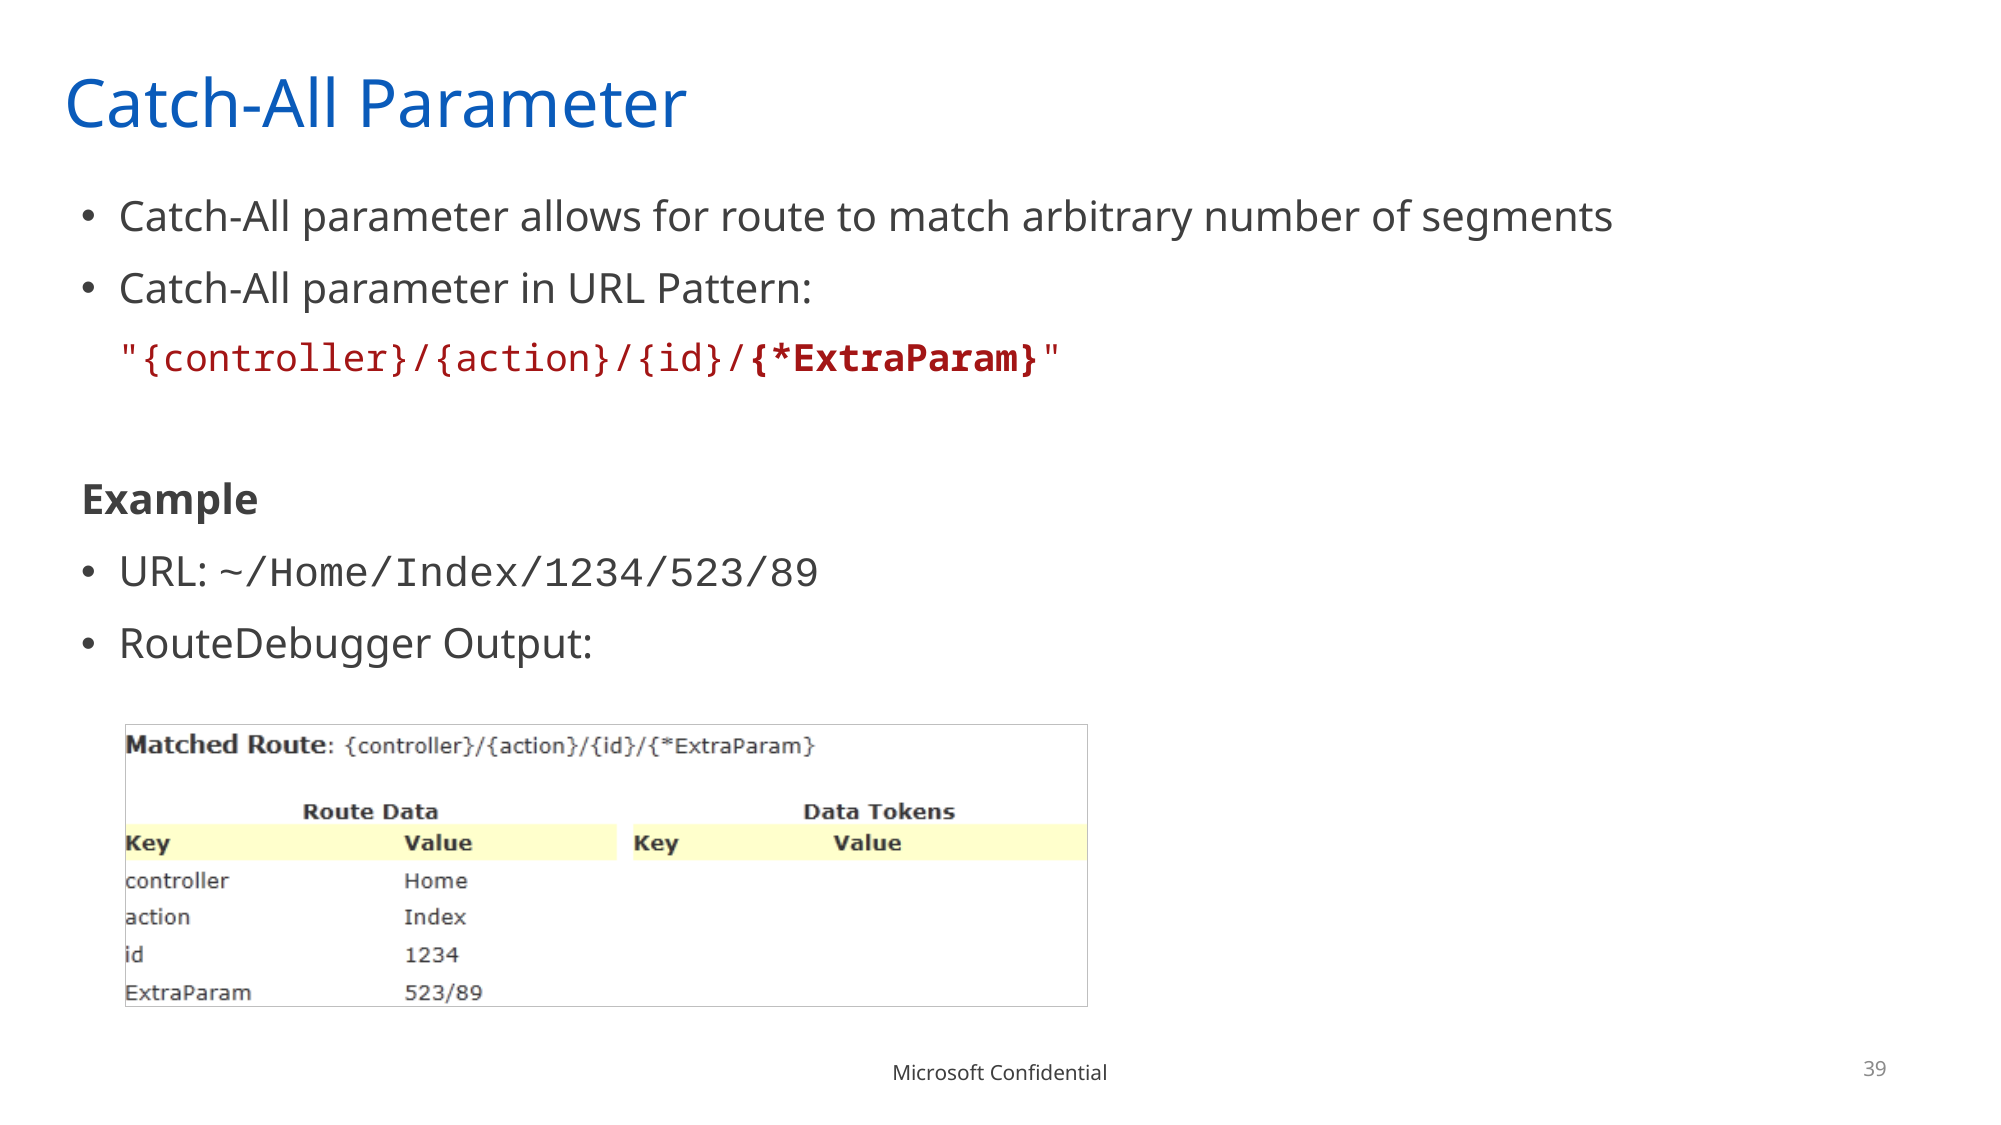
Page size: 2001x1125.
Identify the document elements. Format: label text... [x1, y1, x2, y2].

slide_number 39 [1451, 1040, 1902, 1100]
title Catch-All Parameter [49, 49, 1899, 162]
list Catch-All parameter allows for route to match arbitrary number of segments Catch-All parameter in URL Pattern: "{controller}/{action}/{id}/{*ExtraParam}" Example URL: ~/Home/Index/1234/523/89 RouteDebugger Output: [66, 187, 1899, 1001]
picture [124, 723, 1088, 1007]
